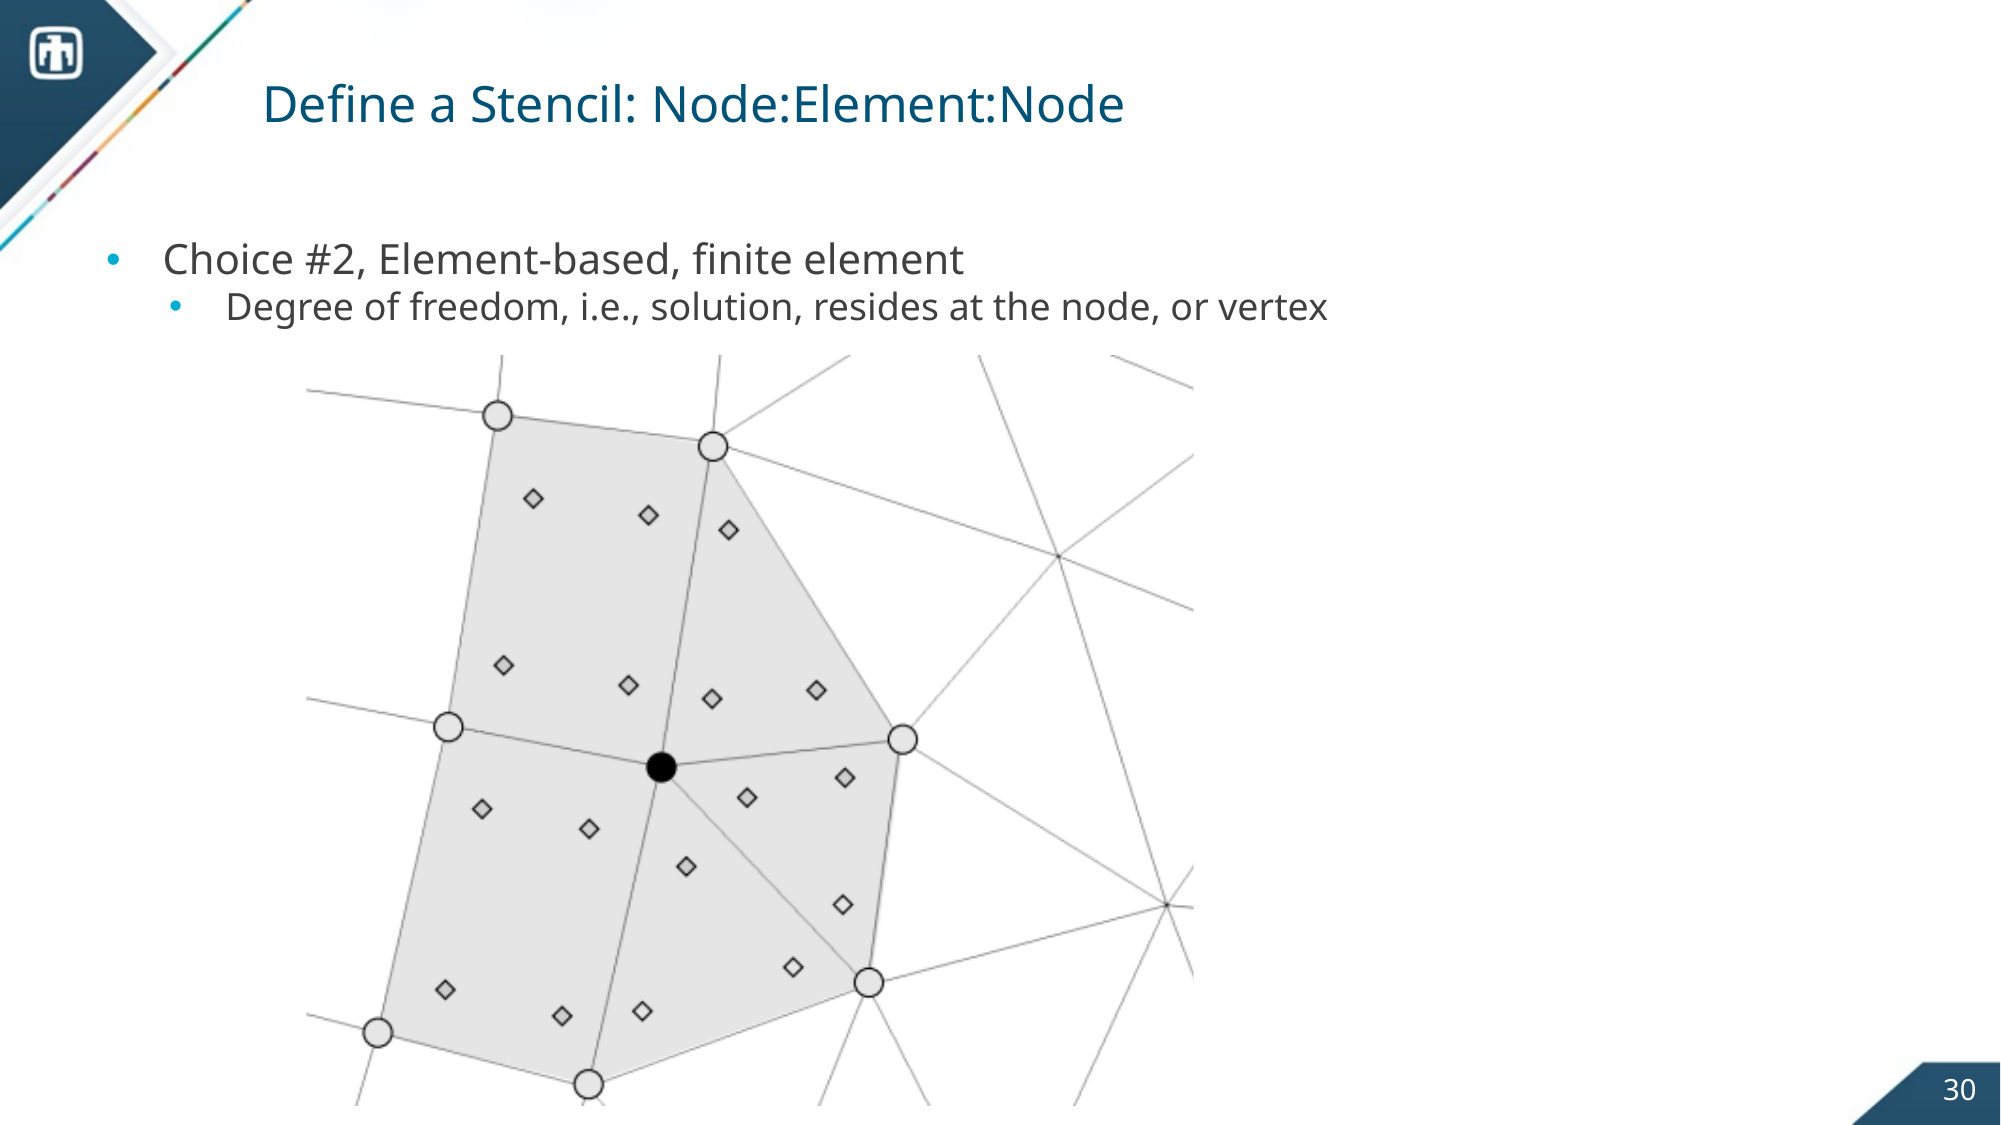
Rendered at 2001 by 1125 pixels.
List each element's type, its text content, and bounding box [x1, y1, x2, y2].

title Define a Stencil: Node:Element:Node [262, 42, 1919, 170]
slide_number 30 [1919, 1061, 2000, 1122]
list Choice #2, Element-based, finite element Degree of freedom, i.e., solution, resides at the node, or vertex [106, 231, 1919, 988]
picture [0, 0, 2001, 1125]
